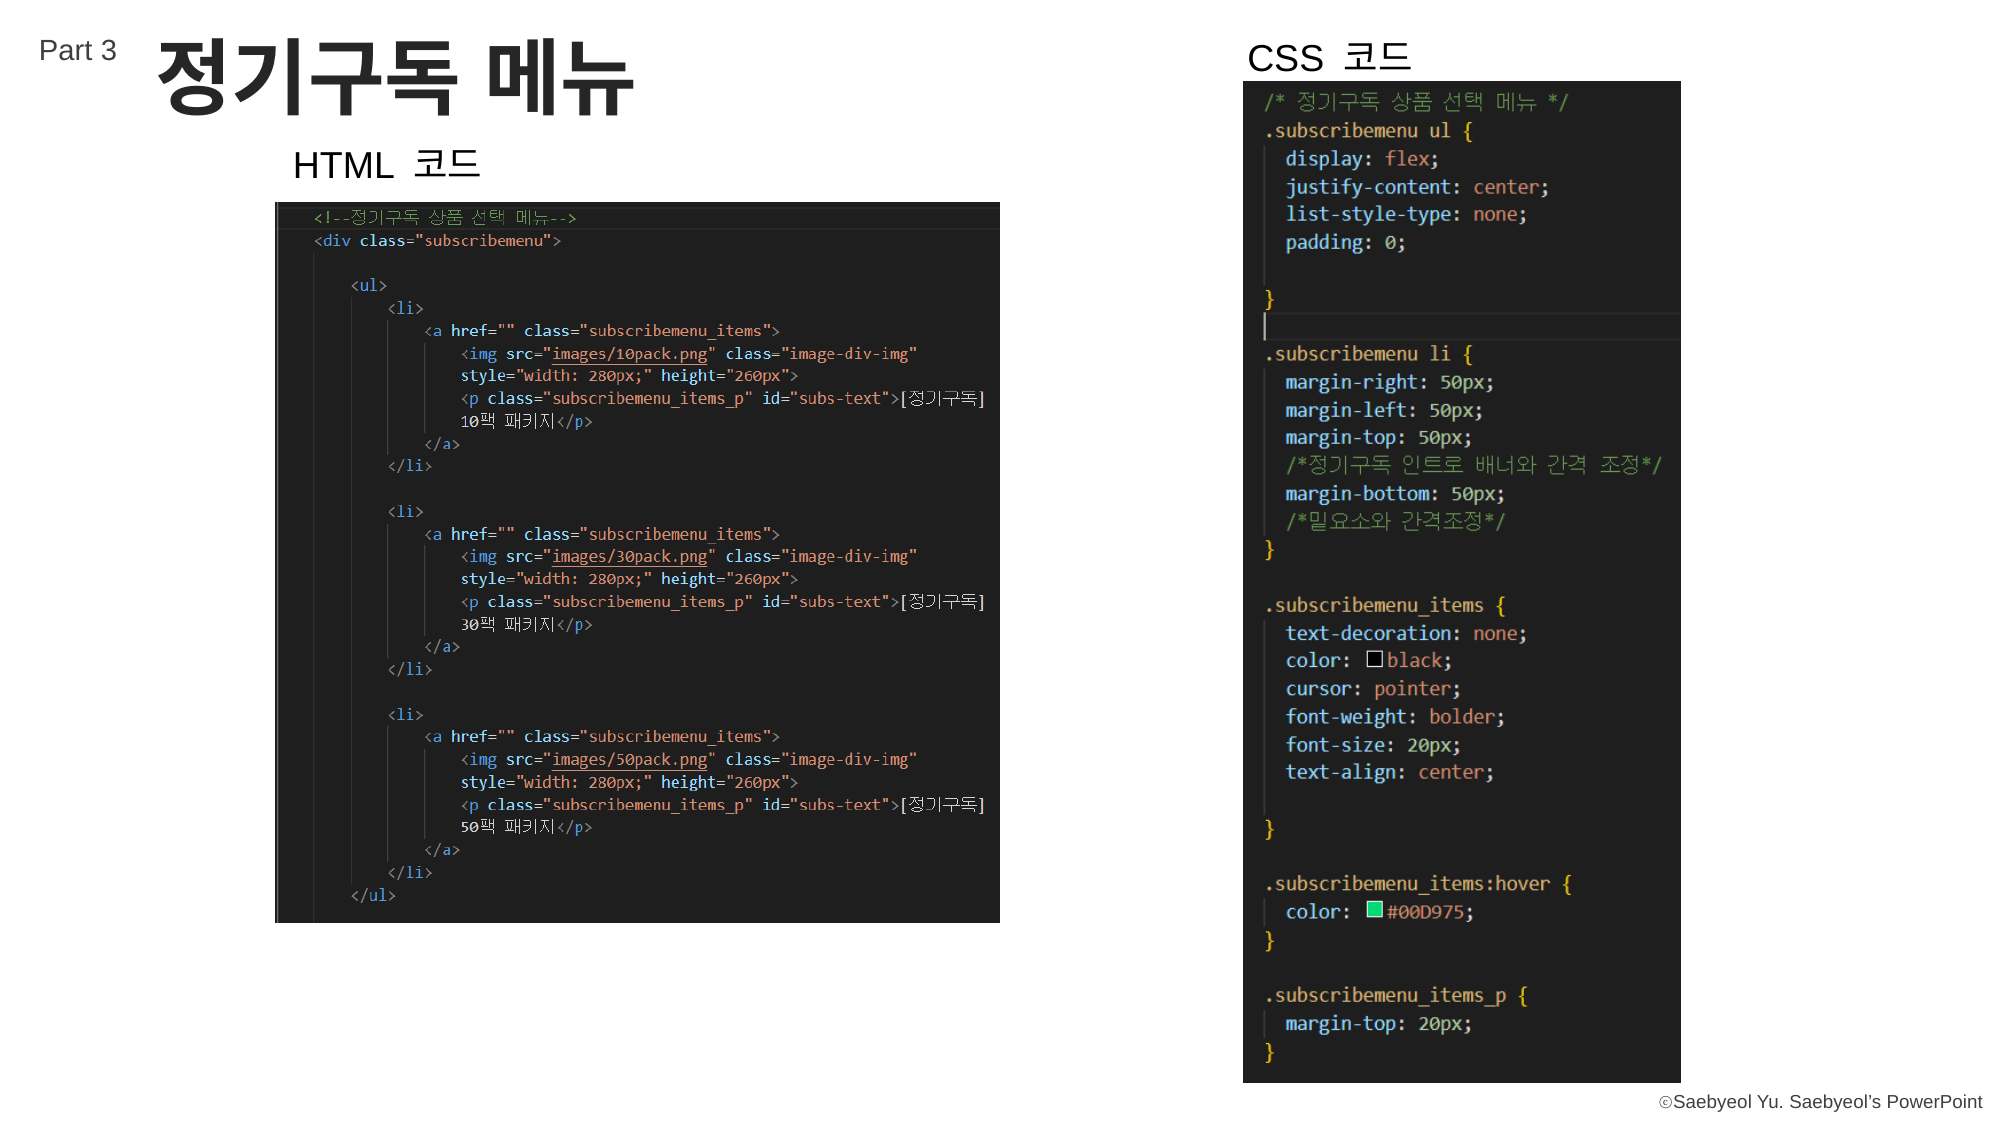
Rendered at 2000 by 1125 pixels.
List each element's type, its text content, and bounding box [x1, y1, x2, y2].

text_box 정기구독 메뉴 [140, 17, 757, 133]
picture [275, 201, 1000, 923]
text_box HTML 코드 [277, 133, 508, 194]
picture [1242, 81, 1681, 1083]
text_box Part 3 [23, 23, 134, 74]
text_box CSS 코드 [1232, 26, 1462, 87]
